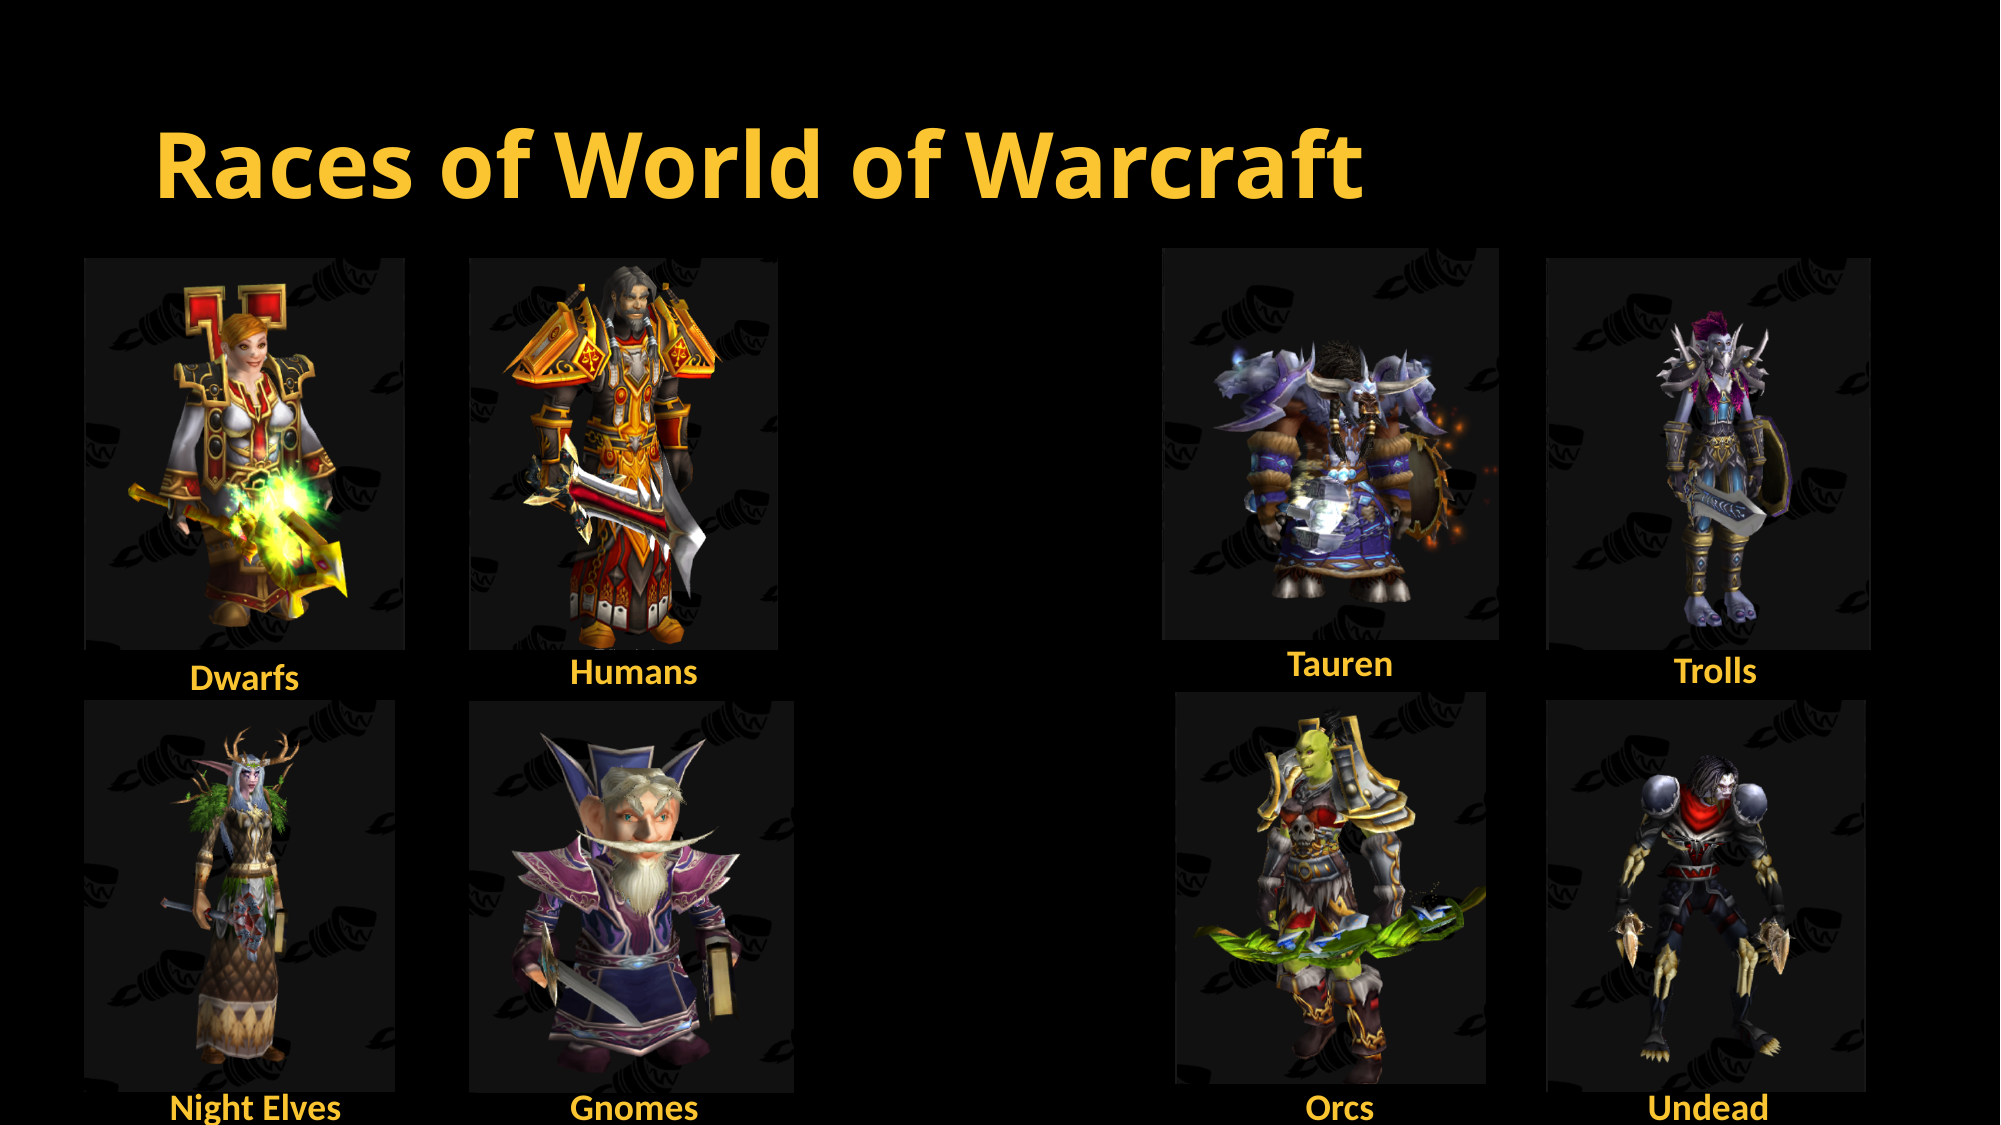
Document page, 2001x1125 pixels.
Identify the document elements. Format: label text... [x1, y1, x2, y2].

picture [1546, 700, 1866, 1092]
text_box Gnomes [555, 1094, 714, 1125]
picture [469, 701, 794, 1094]
picture [1162, 248, 1499, 640]
picture [1175, 691, 1486, 1084]
text_box Undead [1632, 1092, 1785, 1125]
picture [84, 700, 395, 1092]
title Races of World of Warcraft [137, 59, 1863, 278]
text_box Dwarfs [175, 650, 315, 700]
text_box Trolls [1659, 650, 1773, 699]
picture [1546, 258, 1871, 650]
text_box Night Elves [154, 1092, 357, 1125]
picture [84, 258, 405, 650]
text_box Orcs [1290, 1084, 1390, 1125]
text_box Tauren [1272, 640, 1409, 691]
picture [469, 258, 778, 650]
text_box Humans [555, 650, 713, 700]
